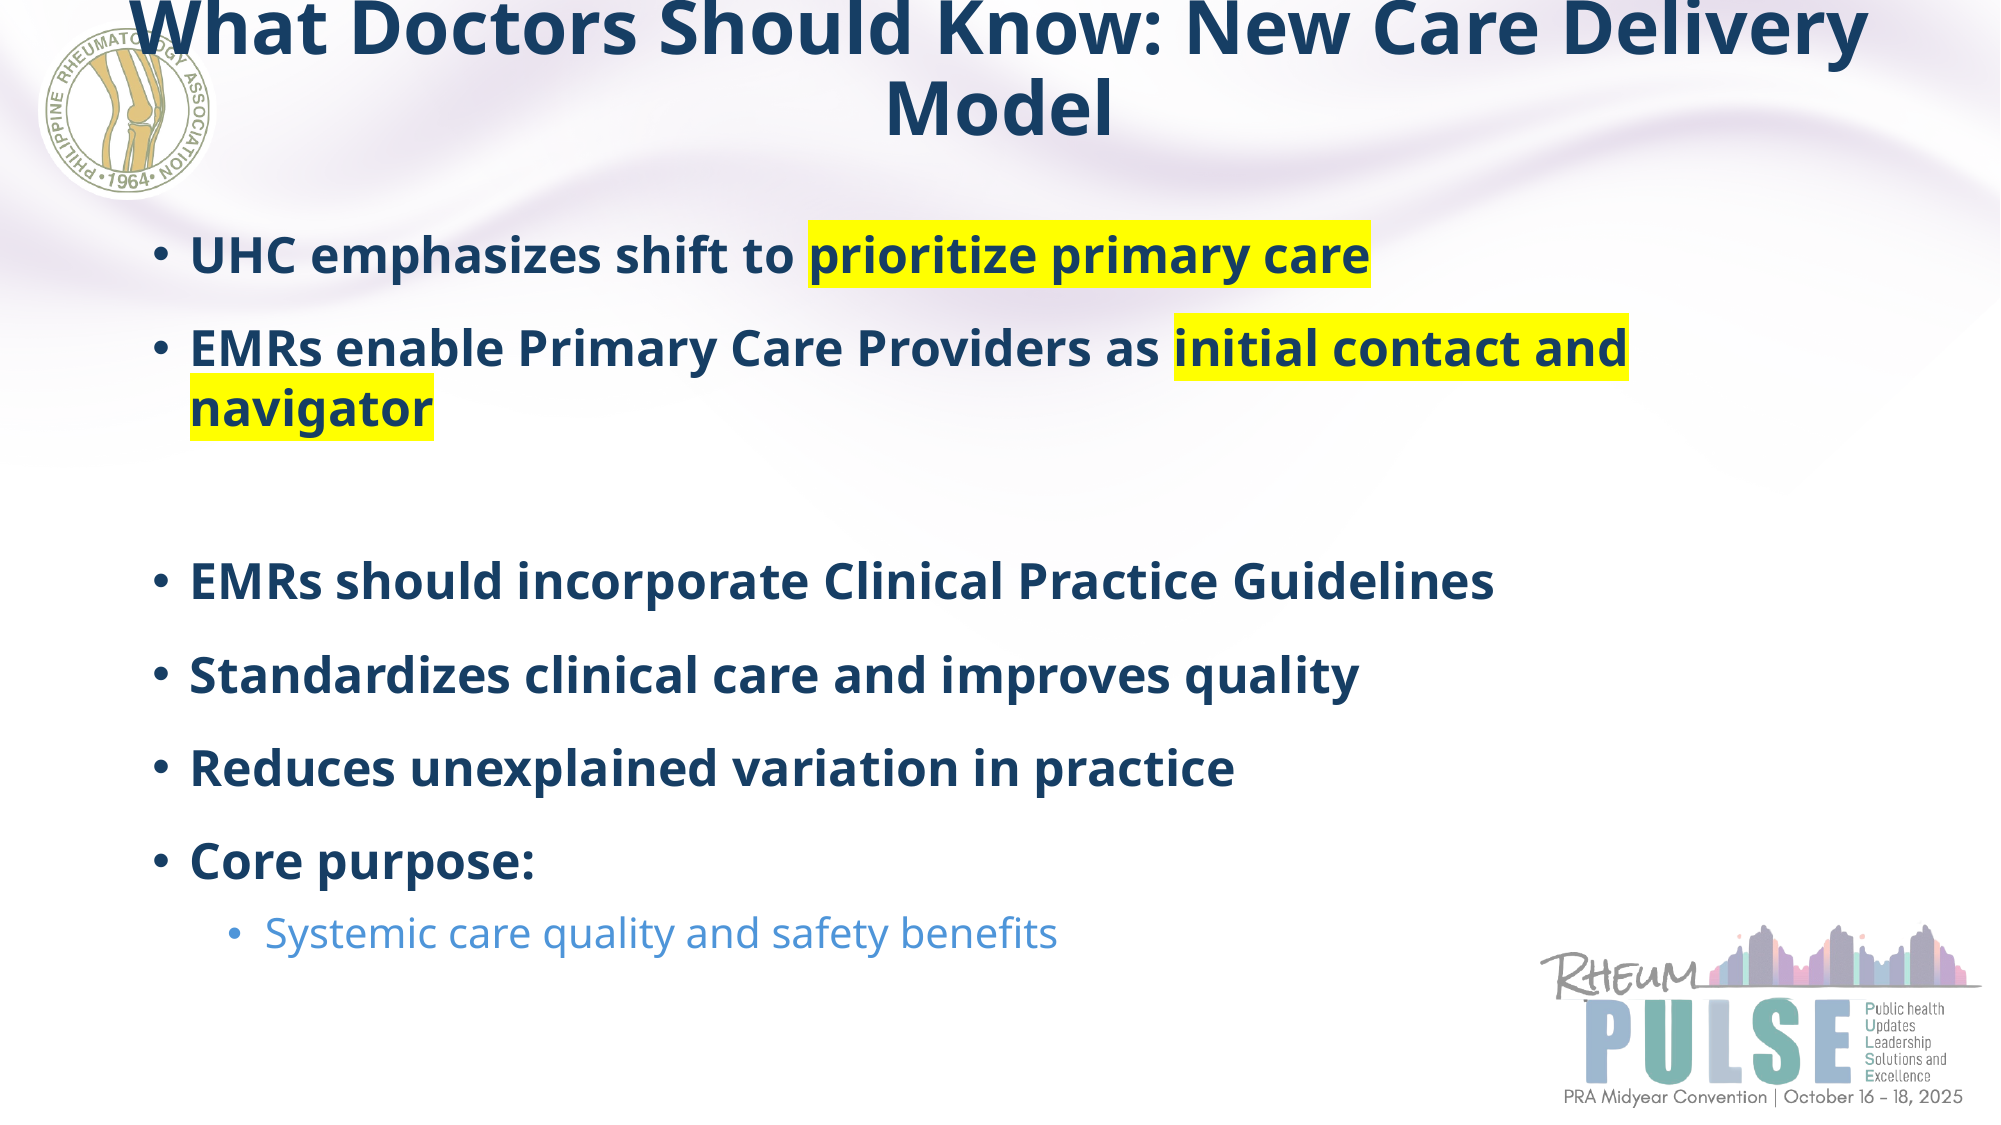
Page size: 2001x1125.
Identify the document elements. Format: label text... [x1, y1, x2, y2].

list UHC emphasizes shift to prioritize primary care EMRs enable Primary Care Providers as initial contact and navigator EMRs should incorporate Clinical Practice Guidelines Standardizes clinical care and improves quality Reduces unexplained variation in practice Core purpose: Systemic care quality and safety benefits [137, 215, 1863, 1043]
title What Doctors Should Know: New Care Delivery Model [0, 0, 2000, 142]
